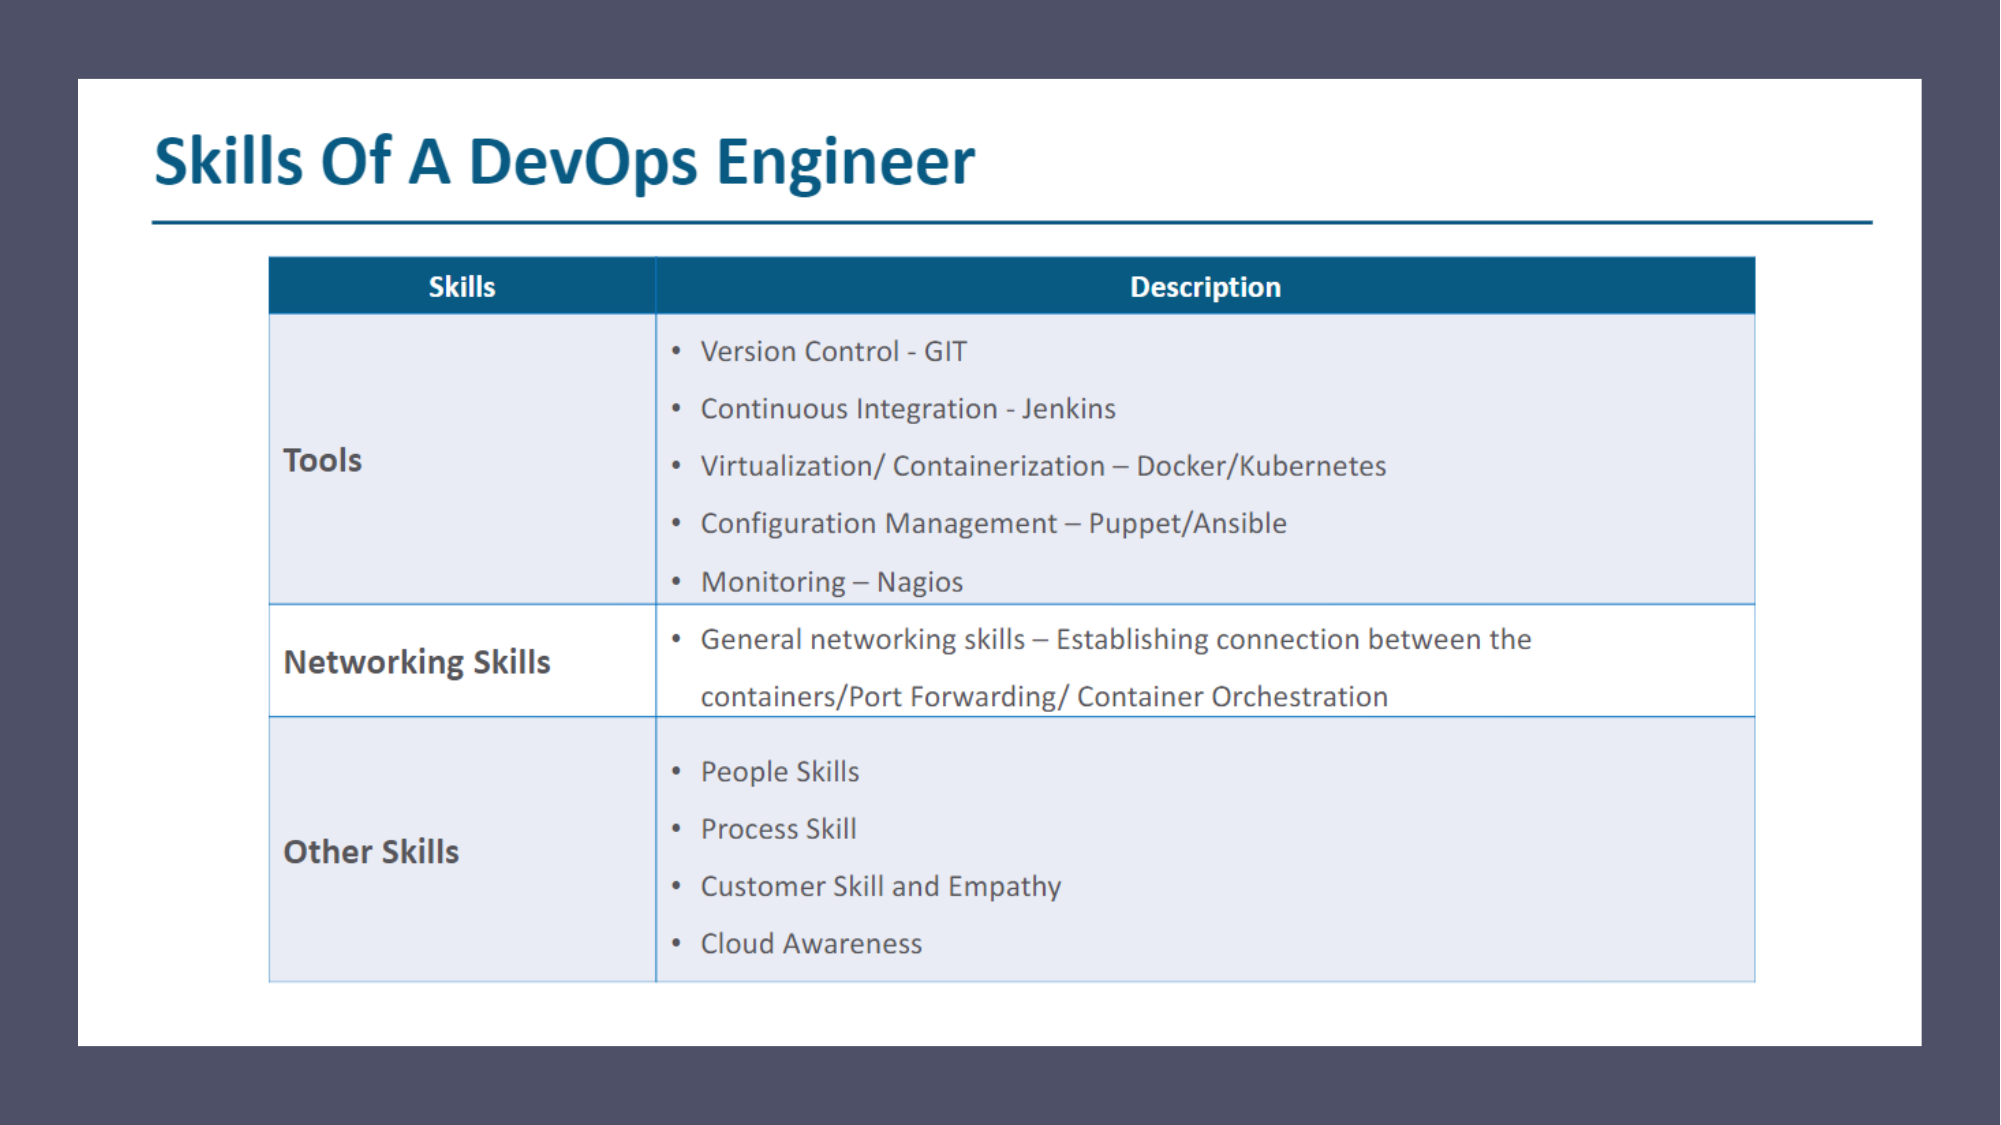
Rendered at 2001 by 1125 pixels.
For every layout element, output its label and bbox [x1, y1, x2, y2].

list [105, 106, 1895, 1019]
text_box [0, 0, 2000, 1125]
text_box [77, 78, 1923, 1047]
